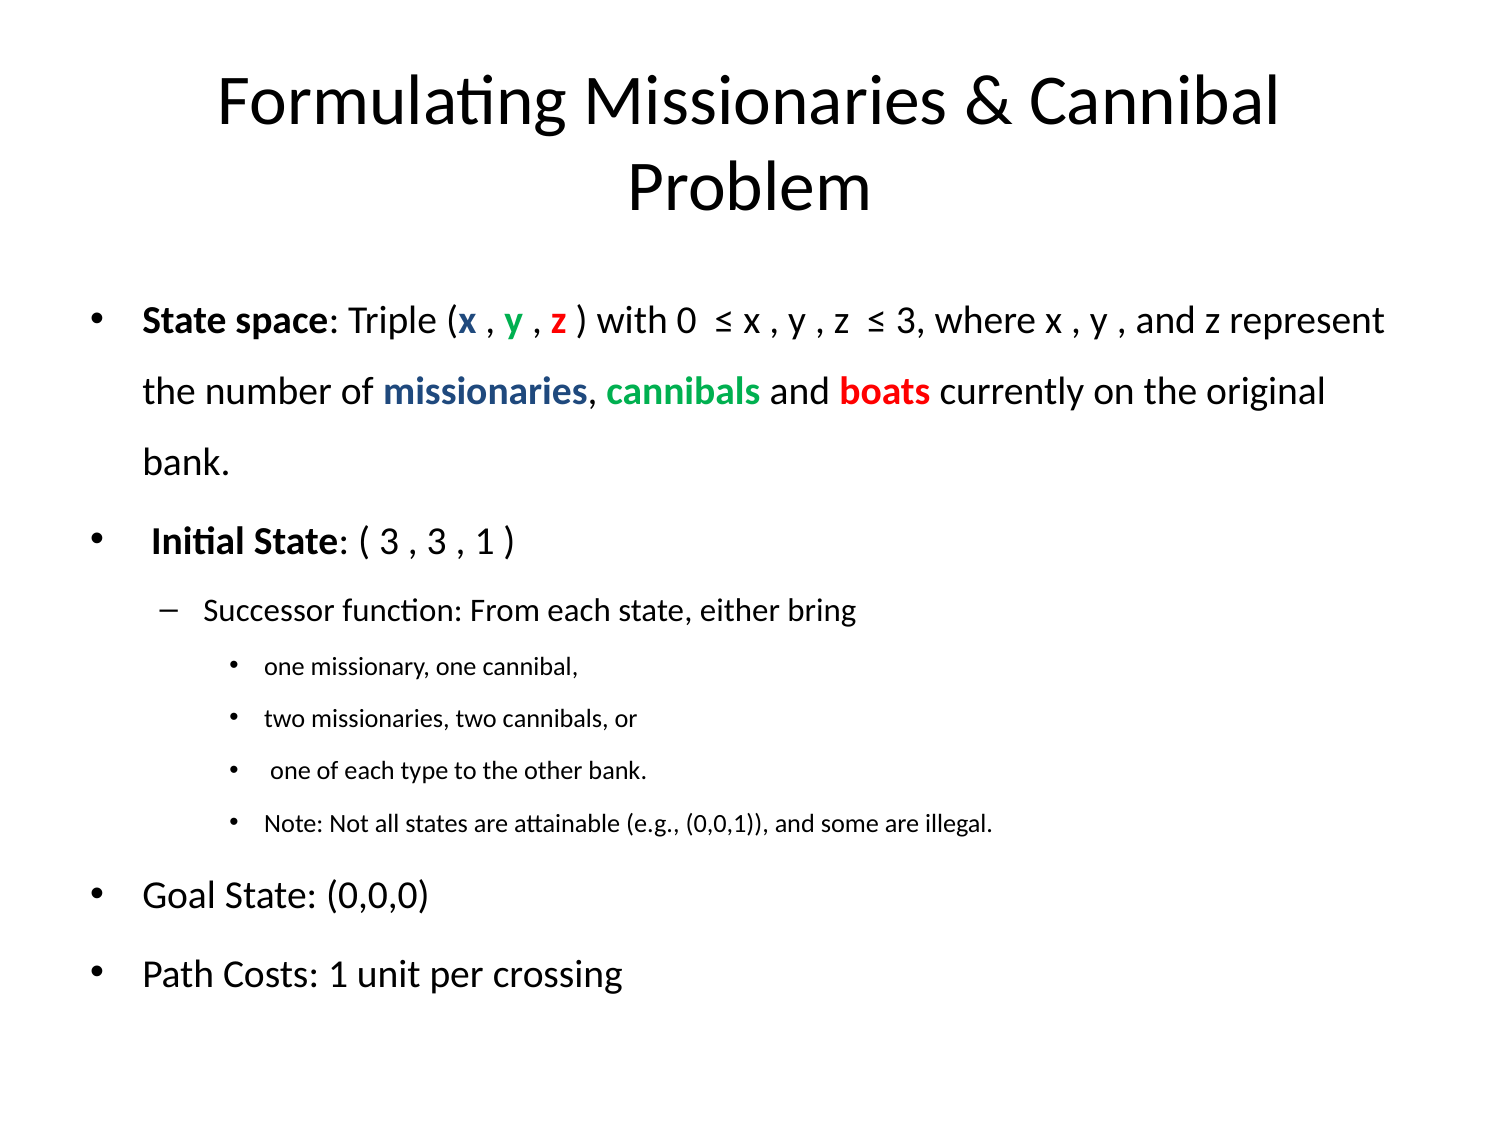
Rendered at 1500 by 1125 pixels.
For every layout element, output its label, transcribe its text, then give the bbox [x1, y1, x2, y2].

list State space: Triple (x , y , z ) with 0 ≤ x , y , z ≤ 3, where x , y , and z represent the number of missionaries, cannibals and boats currently on the original bank. Initial State: ( 3 , 3 , 1 ) Successor function: From each state, either bring one missionary, one cannibal, two missionaries, two cannibals, or one of each type to the other bank. Note: Not all states are attainable (e.g., (0,0,1)), and some are illegal. Goal State: (0,0,0) Path Costs: 1 unit per crossing [75, 262, 1425, 1005]
title Formulating Missionaries & Cannibal Problem [75, 45, 1425, 233]
